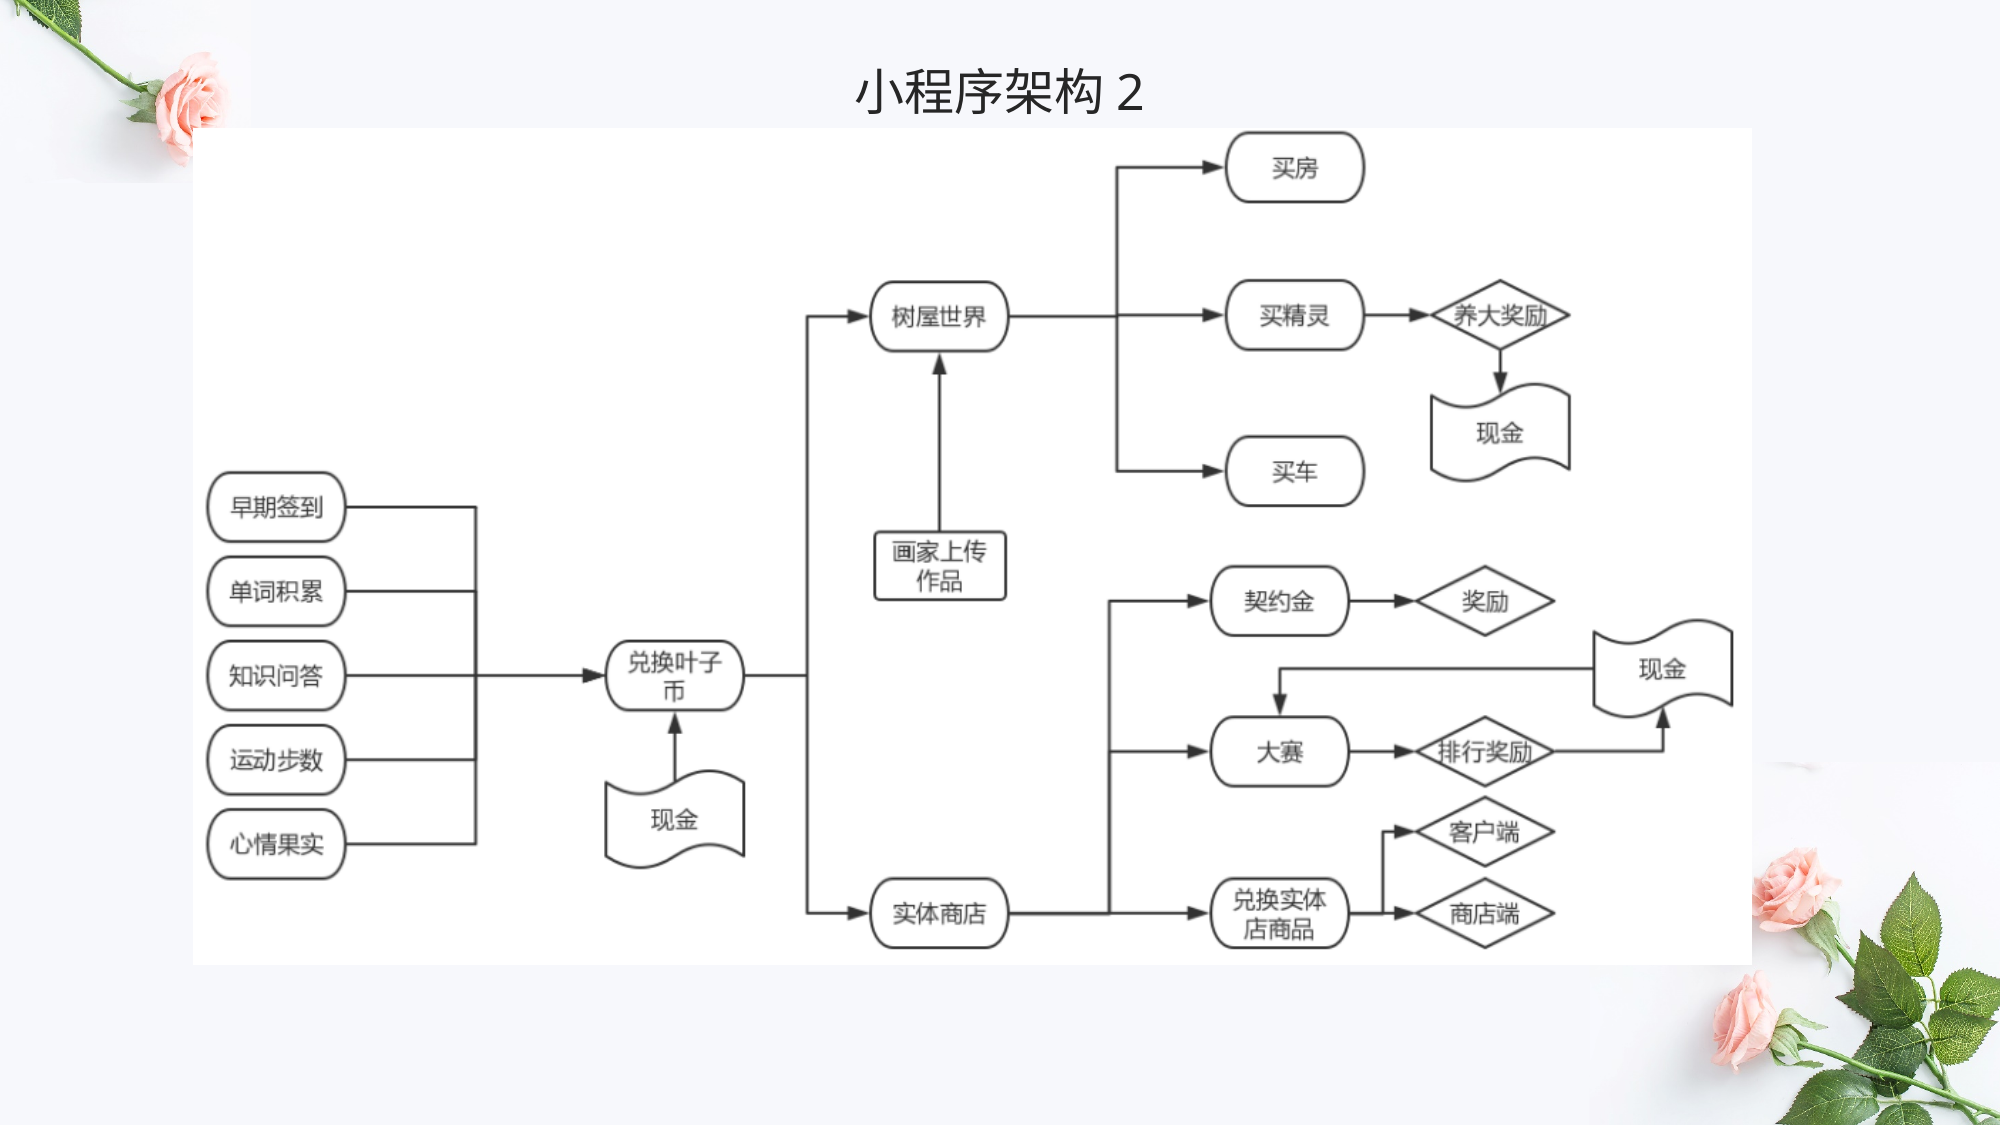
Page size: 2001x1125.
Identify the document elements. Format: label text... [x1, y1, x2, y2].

text_box 小程序架构2 [840, 53, 1160, 128]
picture [0, 0, 2000, 1125]
